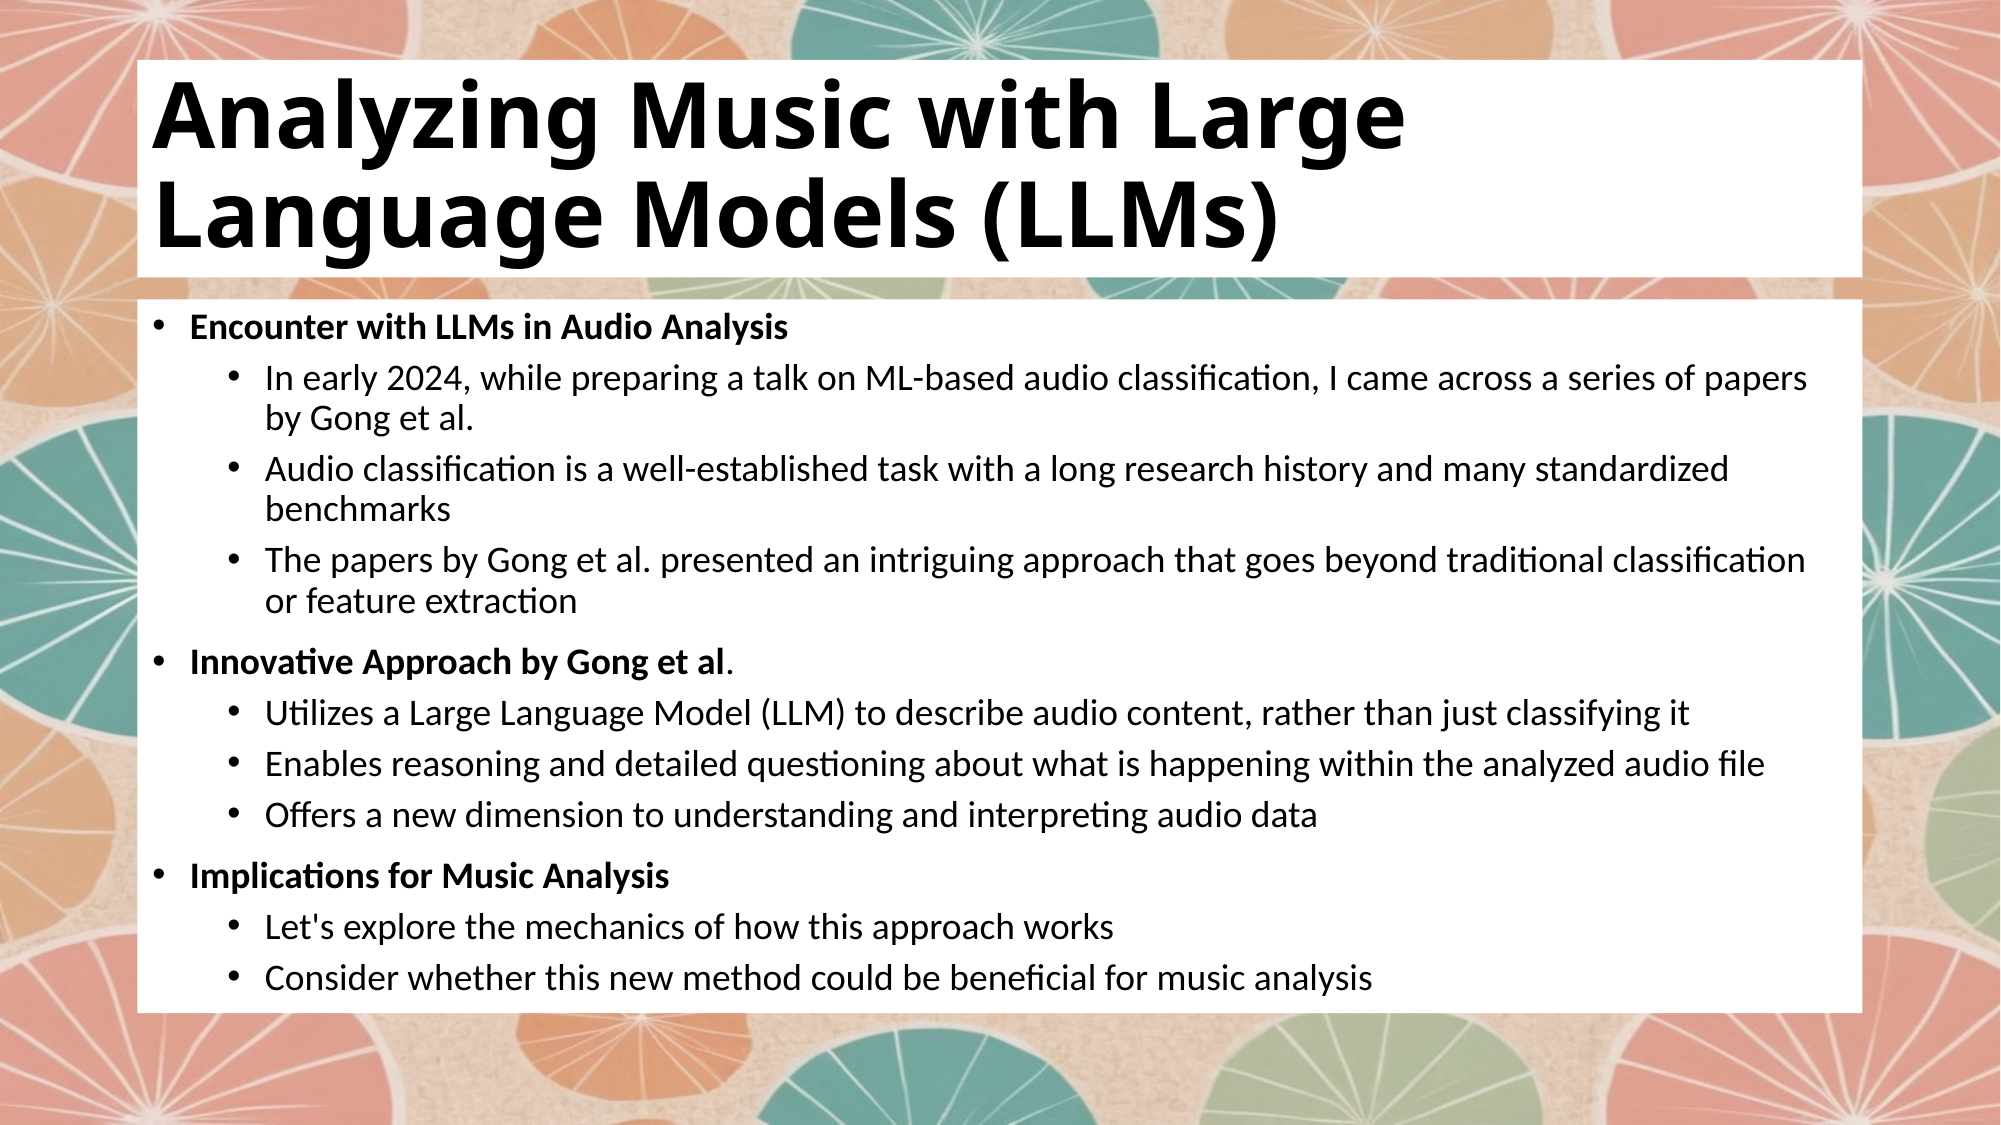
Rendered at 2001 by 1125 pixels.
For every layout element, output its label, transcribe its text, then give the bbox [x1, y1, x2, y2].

picture [0, 0, 2001, 1125]
title Analyzing Music with Large Language Models (LLMs) [137, 59, 1863, 278]
list Encounter with LLMs in Audio Analysis In early 2024, while preparing a talk on ML-based audio classification, I came across a series of papers by Gong et al. Audio classification is a well-established task with a long research history and many standardized benchmarks The papers by Gong et al. presented an intriguing approach that goes beyond traditional classification or feature extraction Innovative Approach by Gong et al. Utilizes a Large Language Model (LLM) to describe audio content, rather than just classifying it Enables reasoning and detailed questioning about what is happening within the analyzed audio file Offers a new dimension to understanding and interpreting audio data Implications for Music Analysis Let's explore the mechanics of how this approach works Consider whether this new method could be beneficial for music analysis [137, 299, 1863, 1014]
